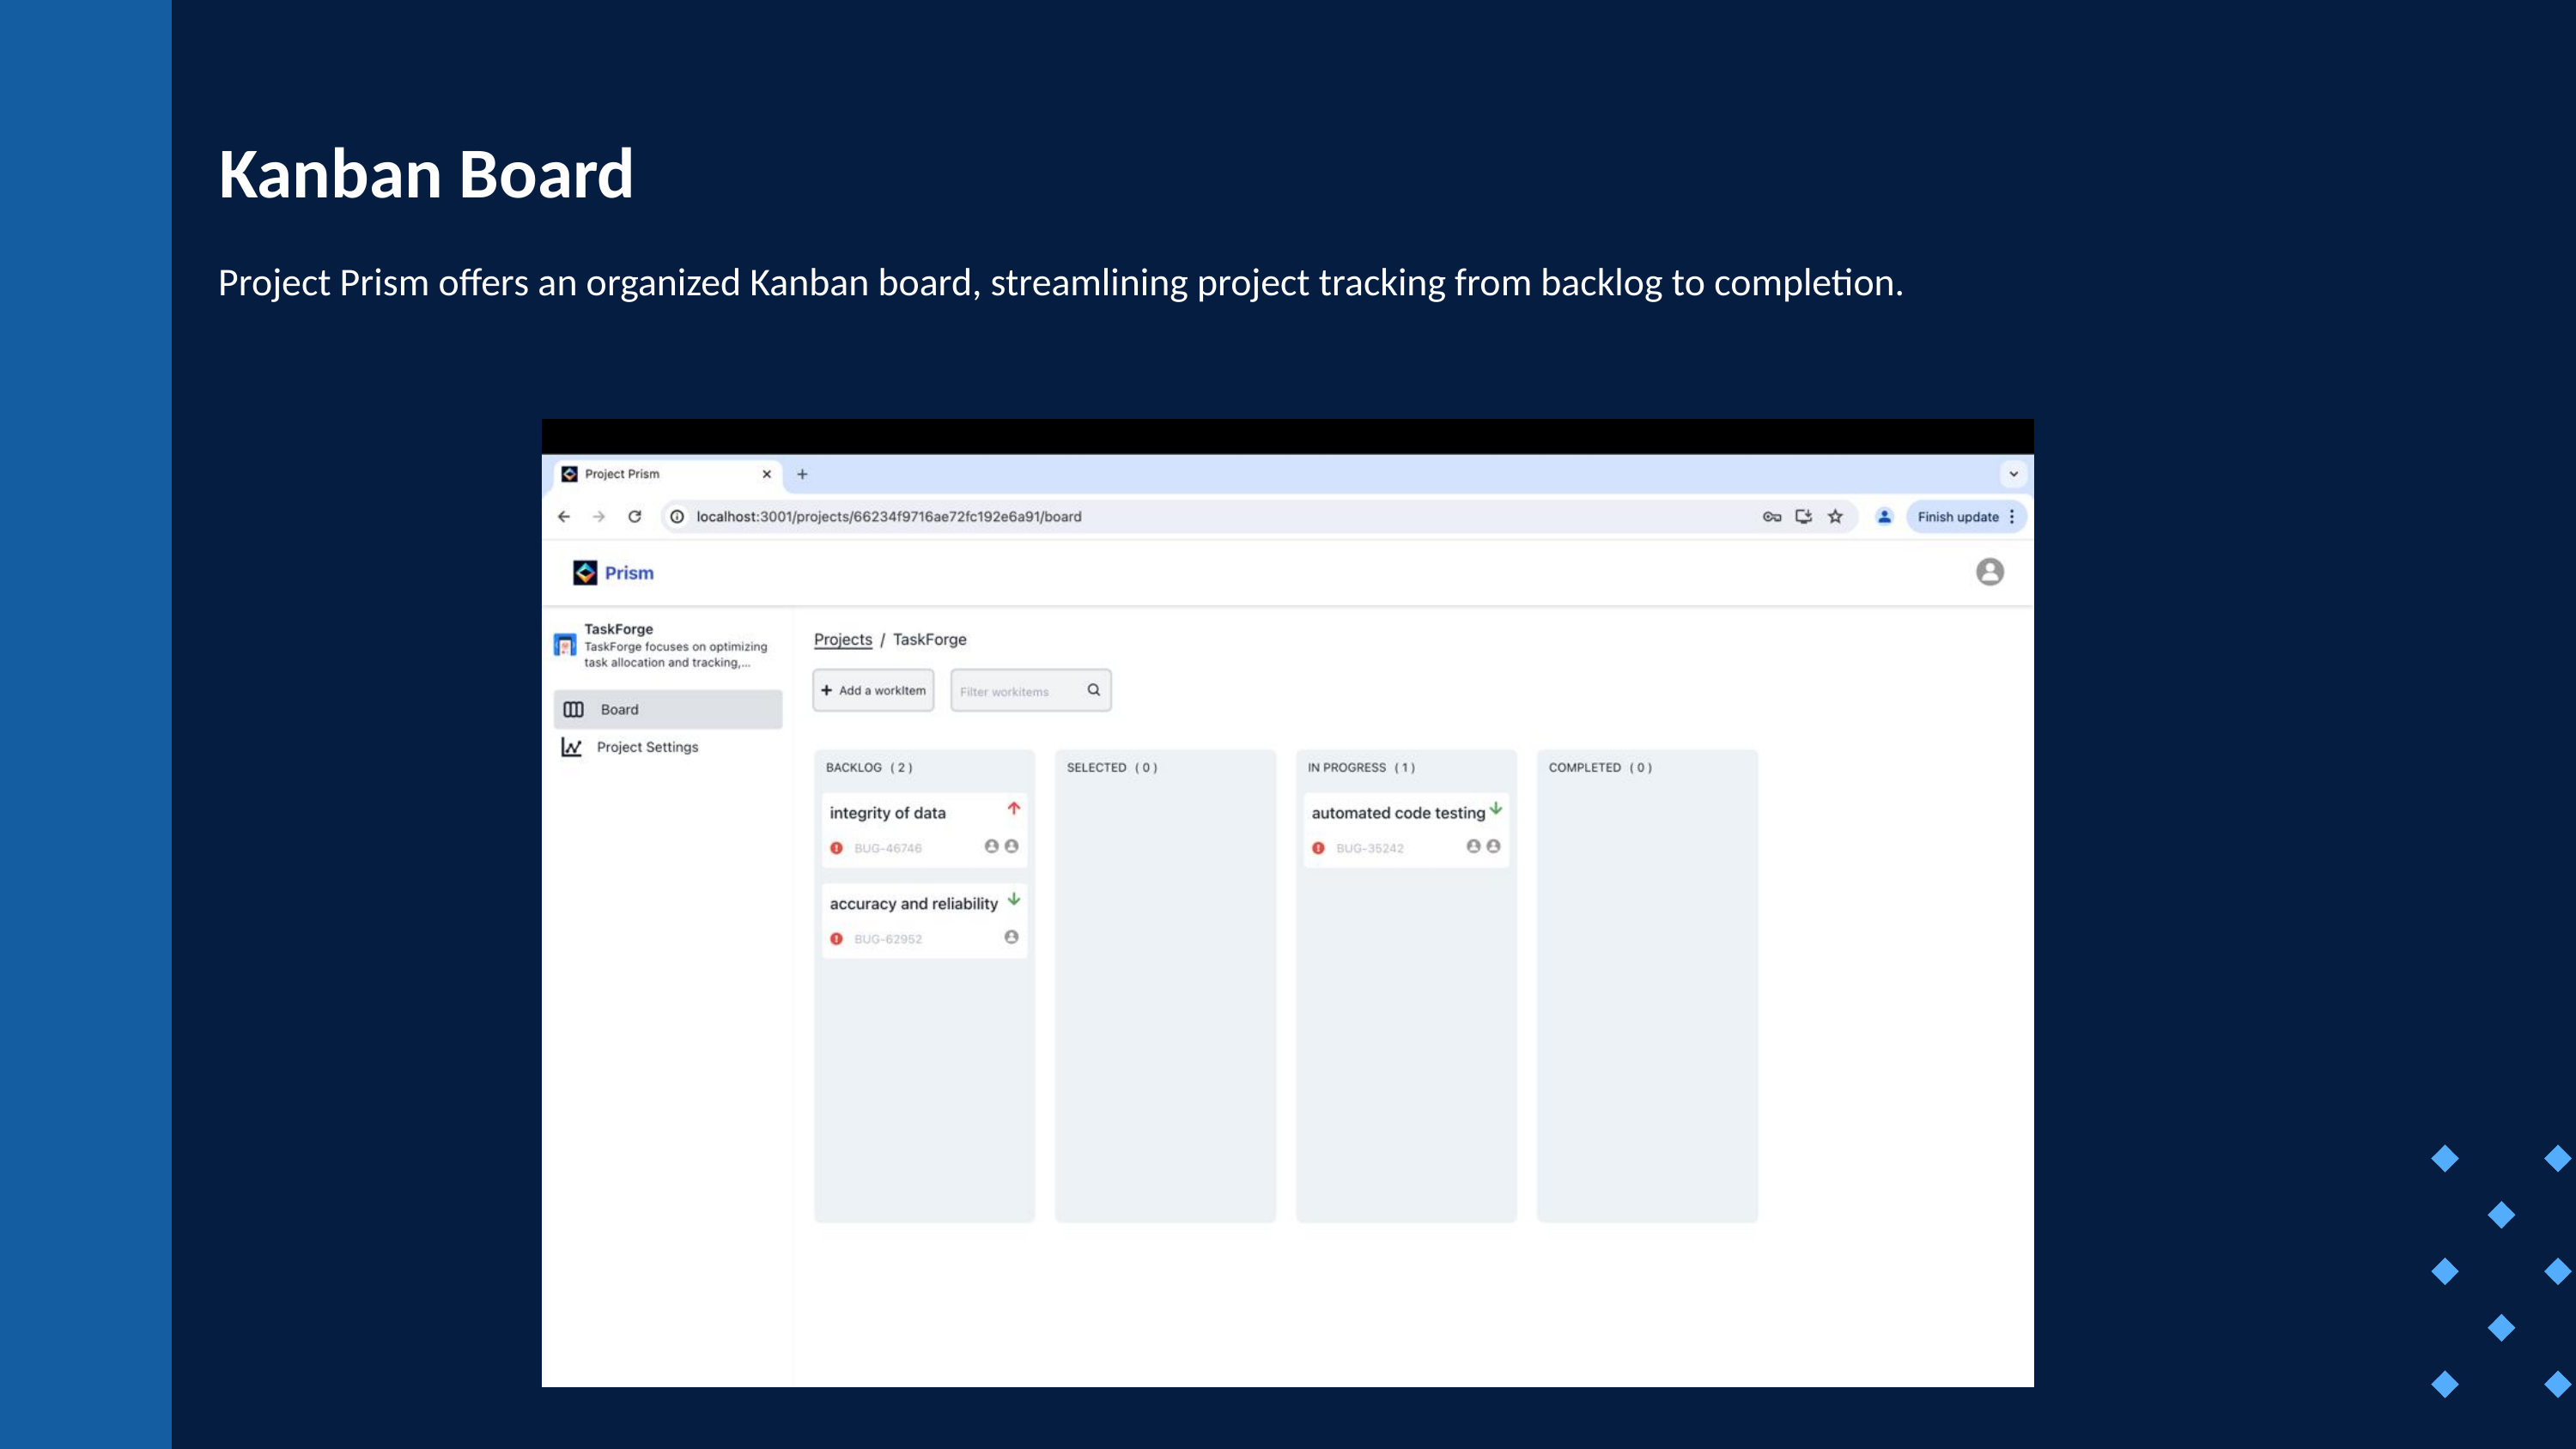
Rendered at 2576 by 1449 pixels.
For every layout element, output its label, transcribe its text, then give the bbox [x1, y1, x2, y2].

picture [542, 419, 2034, 1387]
text_box [2431, 1144, 2576, 1398]
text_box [0, 0, 172, 1449]
text_box Kanban Board [206, 119, 649, 219]
text_box Project Prism offers an organized Kanban board, streamlining project tracking from backlog to completion. [205, 250, 1919, 310]
